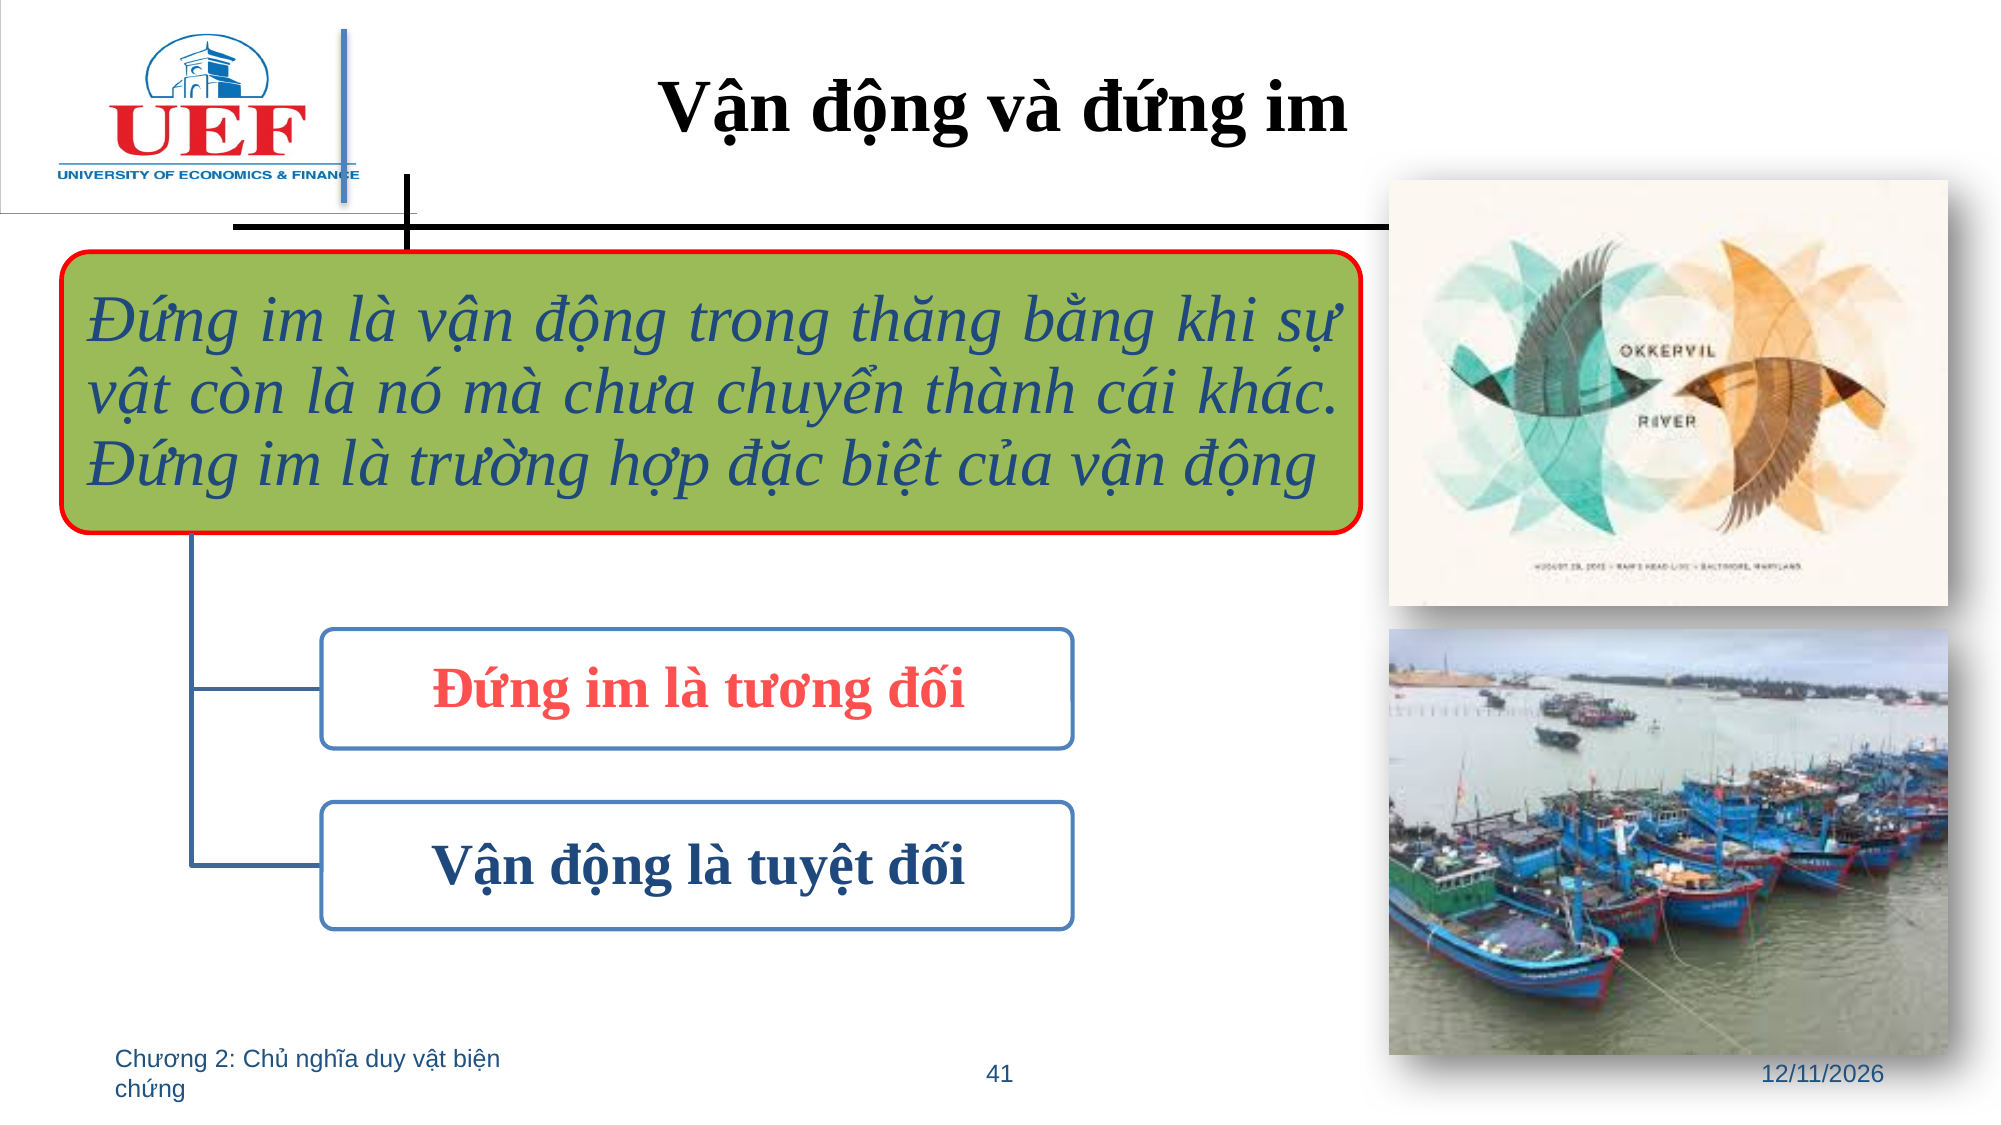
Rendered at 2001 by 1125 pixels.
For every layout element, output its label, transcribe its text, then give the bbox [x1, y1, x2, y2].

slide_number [1433, 1064, 1900, 1103]
text_box Vận động và đứng im [363, 49, 1663, 154]
picture [1389, 180, 1948, 606]
picture [0, 0, 417, 214]
slide_number 41 [683, 1042, 1317, 1103]
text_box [61, 228, 1361, 995]
footer Chương 2: Chủ nghĩa duy vật biện chứng [99, 1042, 567, 1103]
picture [1389, 629, 1948, 1055]
